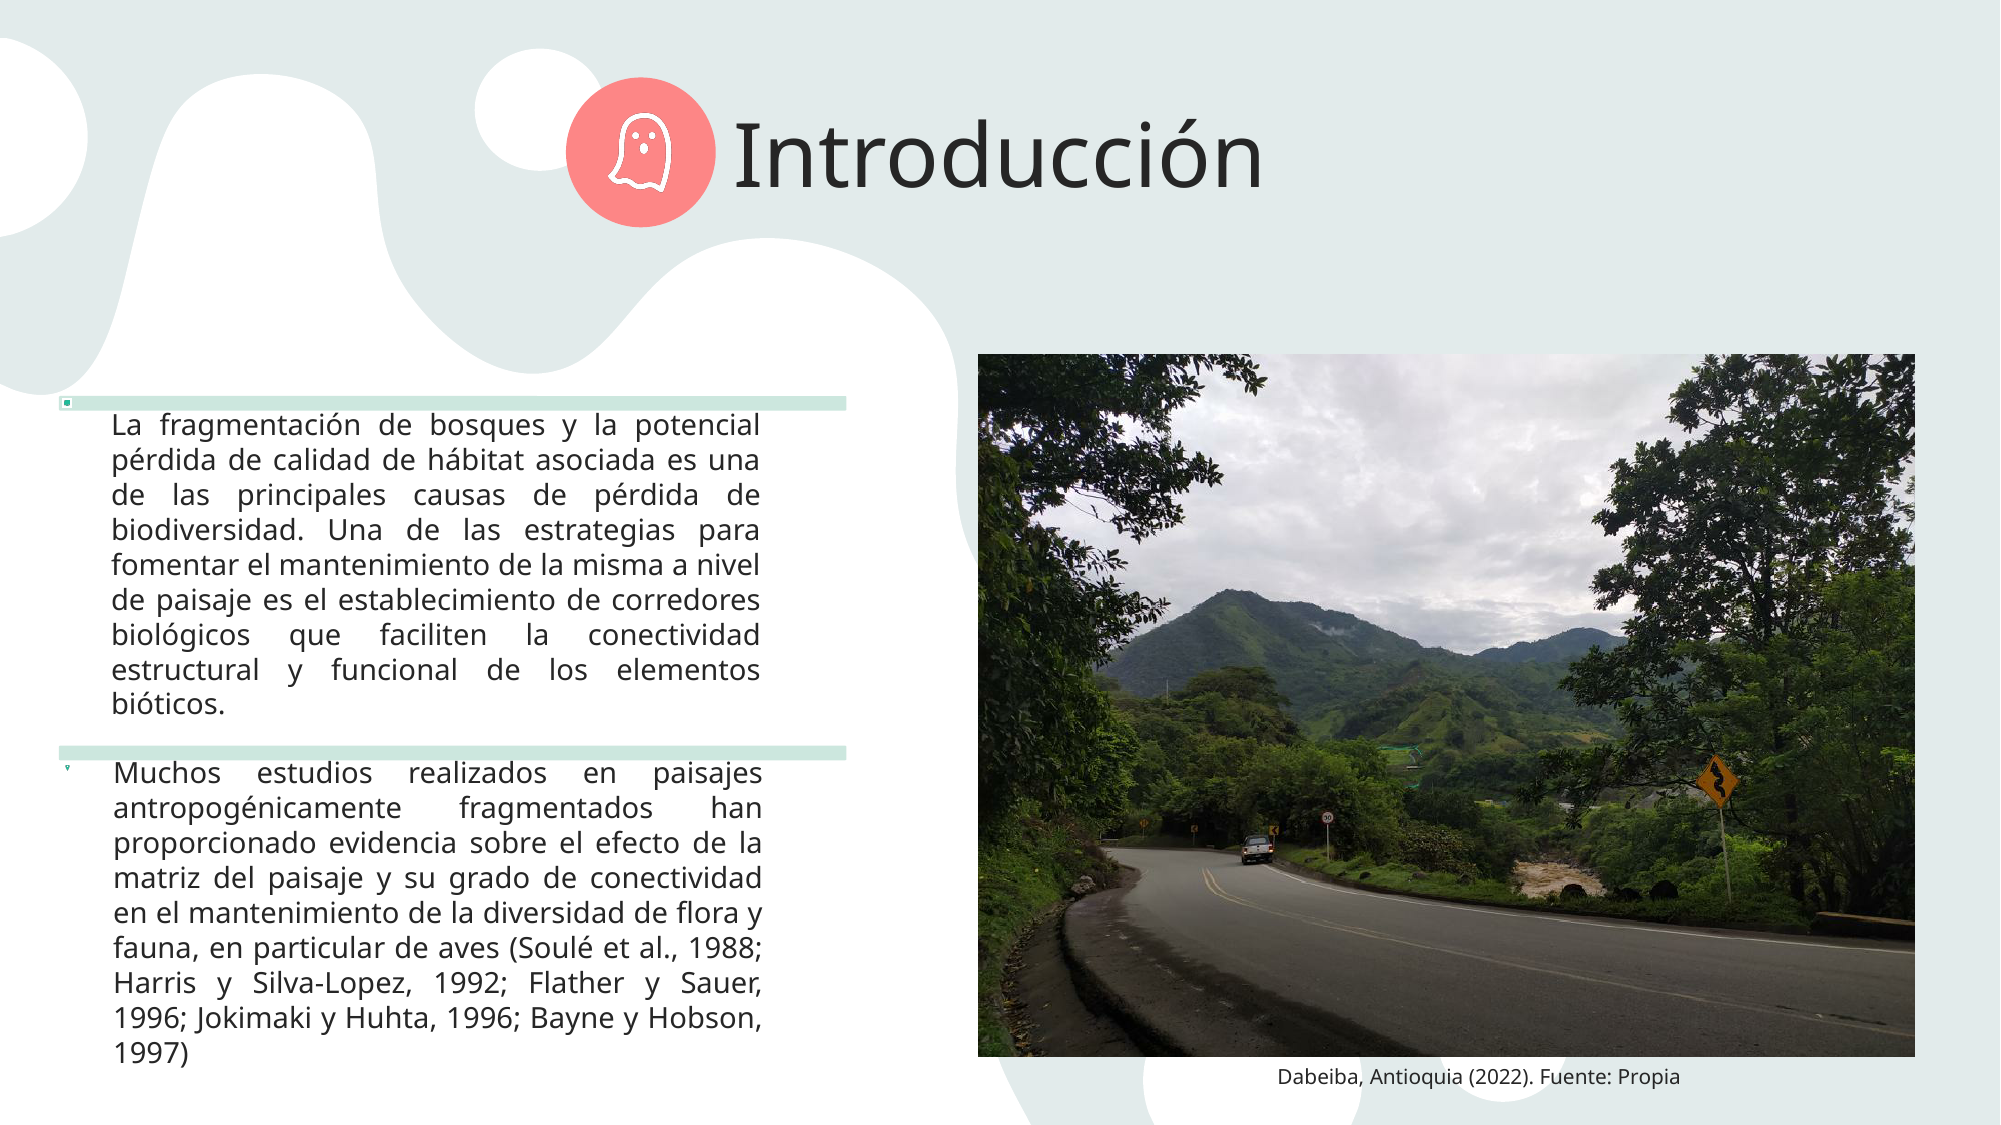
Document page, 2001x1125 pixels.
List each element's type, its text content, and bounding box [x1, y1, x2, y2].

text_box Dabeiba, Antioquia (2022). Fuente: Propia [1163, 1057, 1795, 1097]
text_box [596, 108, 685, 197]
picture [978, 354, 1915, 1057]
text_box [565, 77, 716, 228]
title Introducción [99, 91, 596, 214]
title Introducción [685, 91, 1900, 214]
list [58, 395, 847, 1097]
